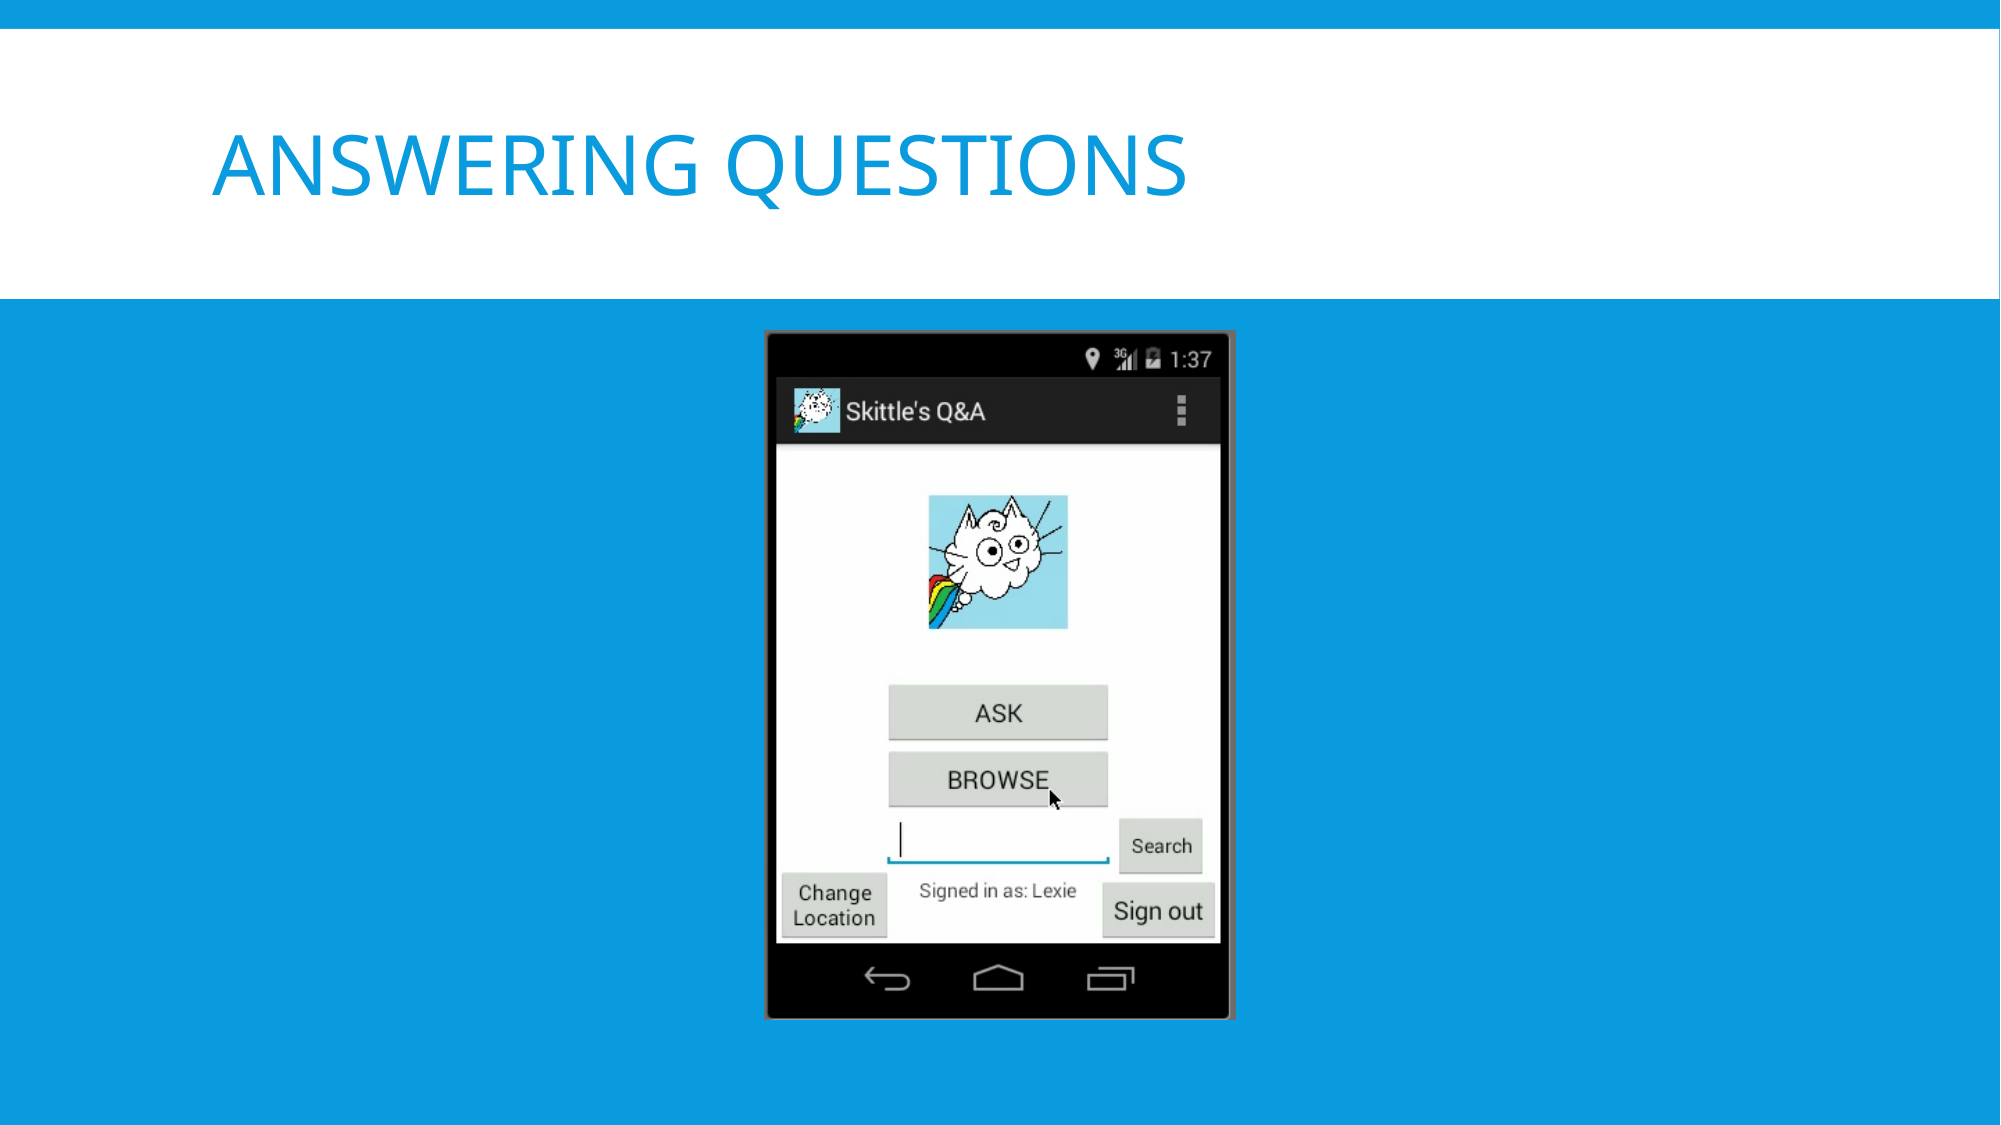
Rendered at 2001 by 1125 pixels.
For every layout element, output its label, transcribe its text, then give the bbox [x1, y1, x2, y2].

title Answering Questions [197, 46, 1803, 295]
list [762, 329, 1237, 1021]
